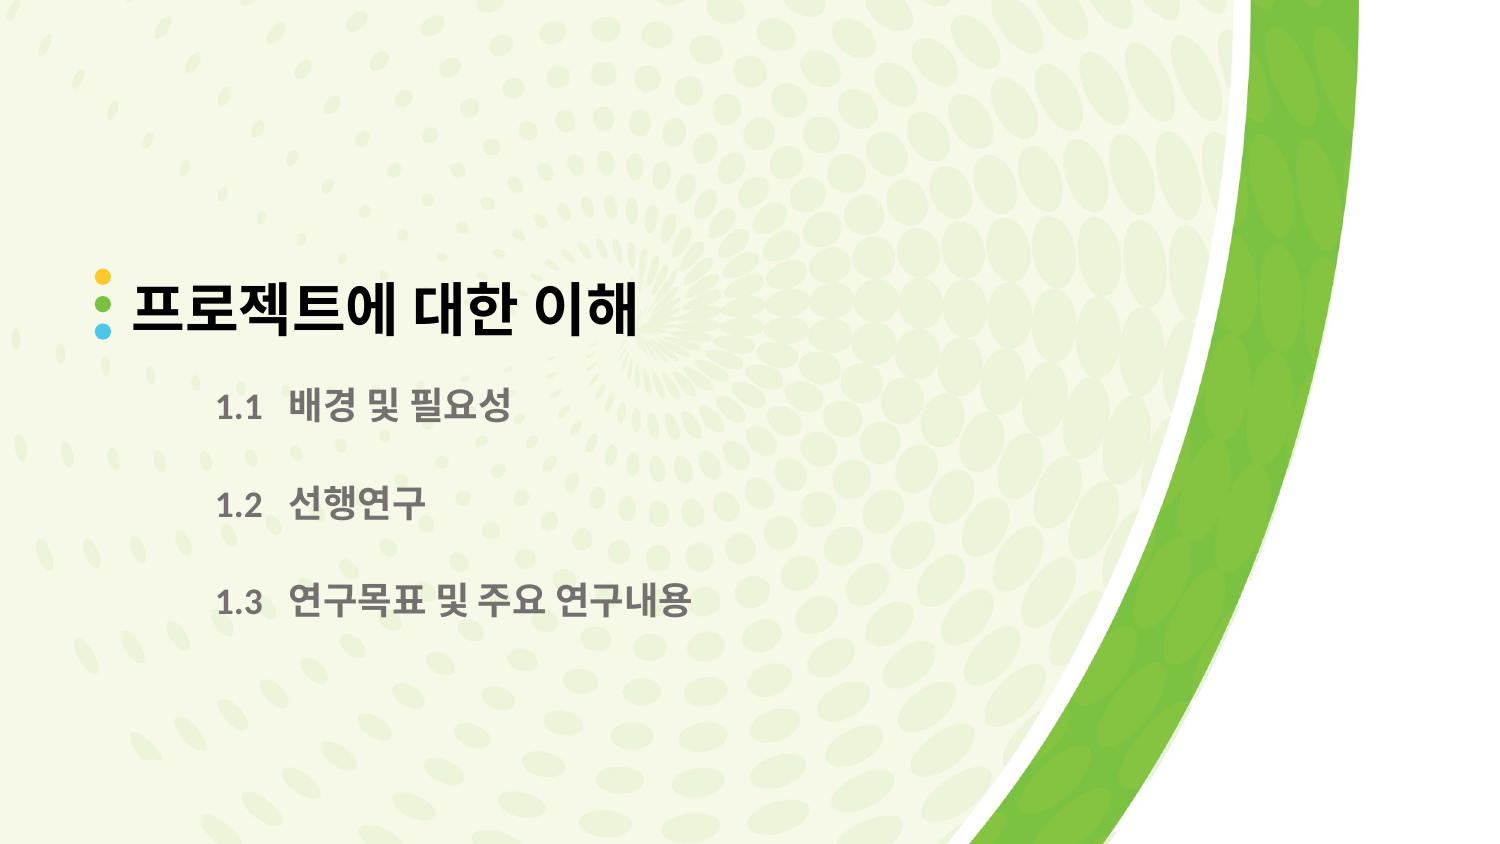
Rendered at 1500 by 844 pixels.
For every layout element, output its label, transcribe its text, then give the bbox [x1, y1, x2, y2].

text_box 1.3 연구목표 및 주요 연구내용 [199, 573, 982, 633]
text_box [94, 268, 112, 340]
text_box 1.1 배경 및 필요성 [199, 378, 982, 438]
text_box 1.2 선행연구 [199, 476, 982, 536]
text_box 프로젝트에 대한 이해 [131, 284, 1087, 343]
picture [0, 0, 1500, 844]
